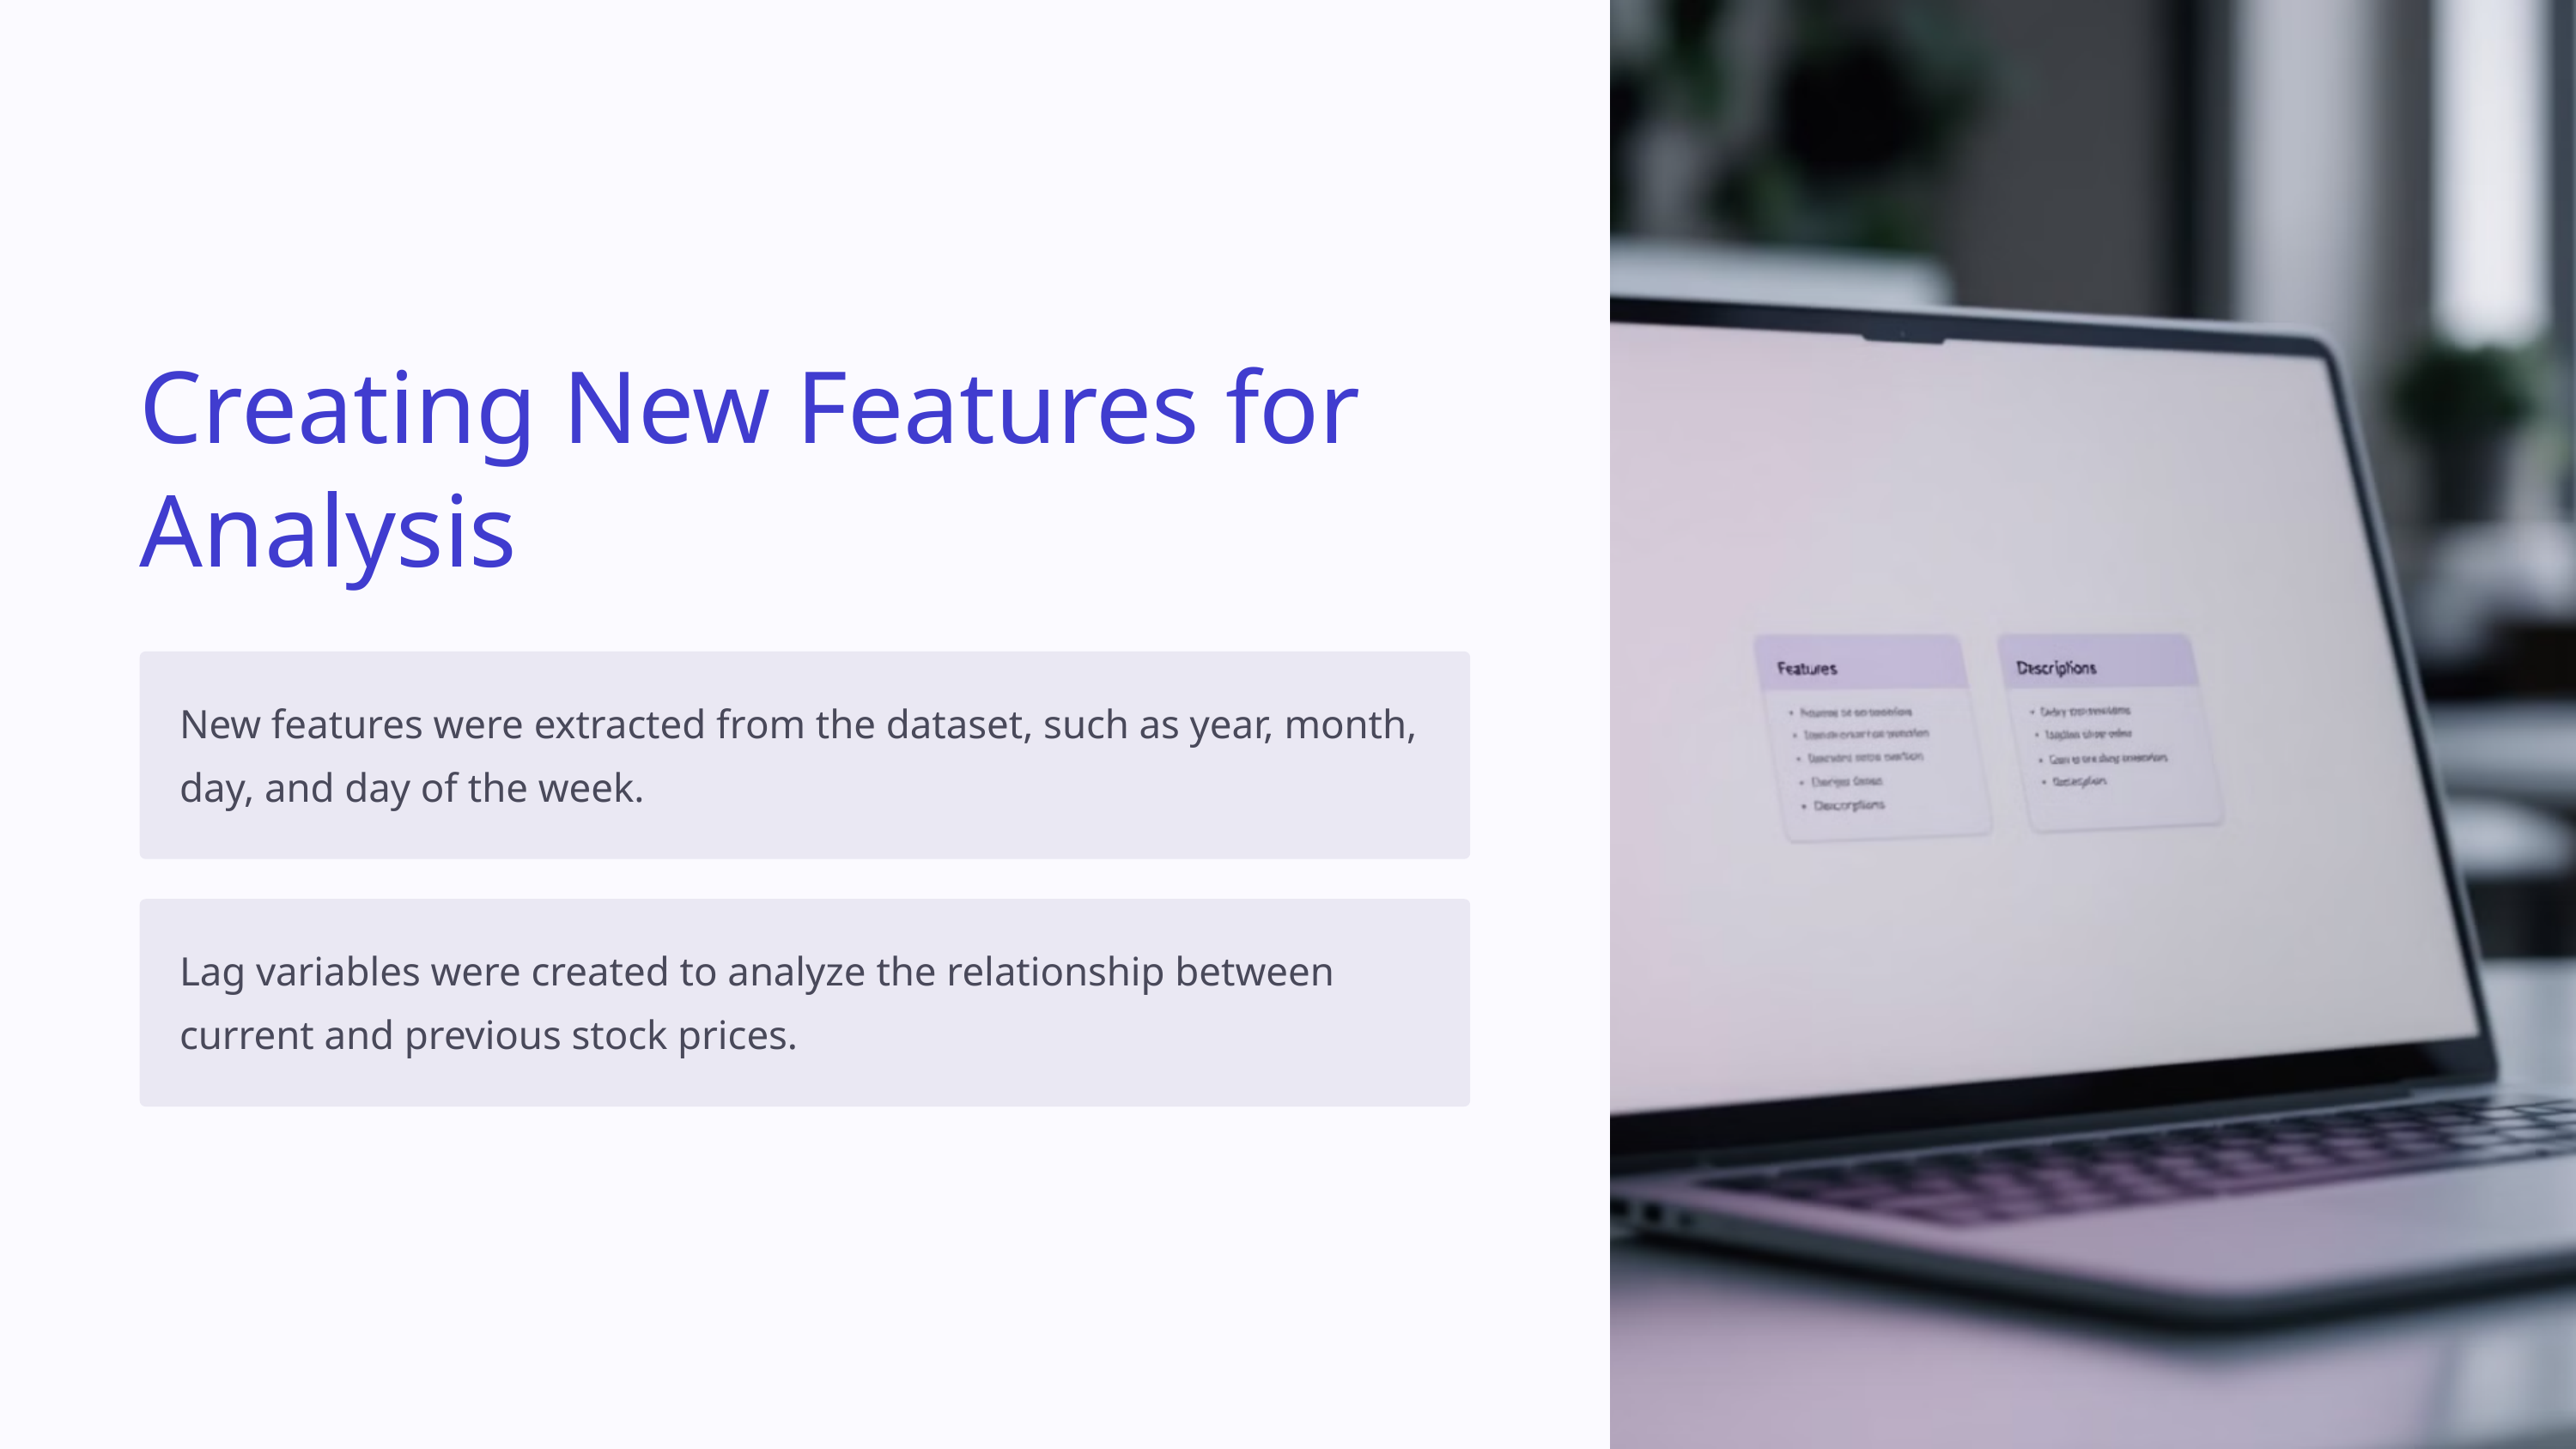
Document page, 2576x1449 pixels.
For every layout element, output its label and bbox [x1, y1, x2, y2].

text_box [139, 342, 1471, 592]
text_box [179, 691, 1431, 820]
text_box [179, 938, 1431, 1067]
text_box [0, 0, 2576, 1449]
text_box [139, 898, 1471, 1107]
text_box [139, 651, 1471, 859]
